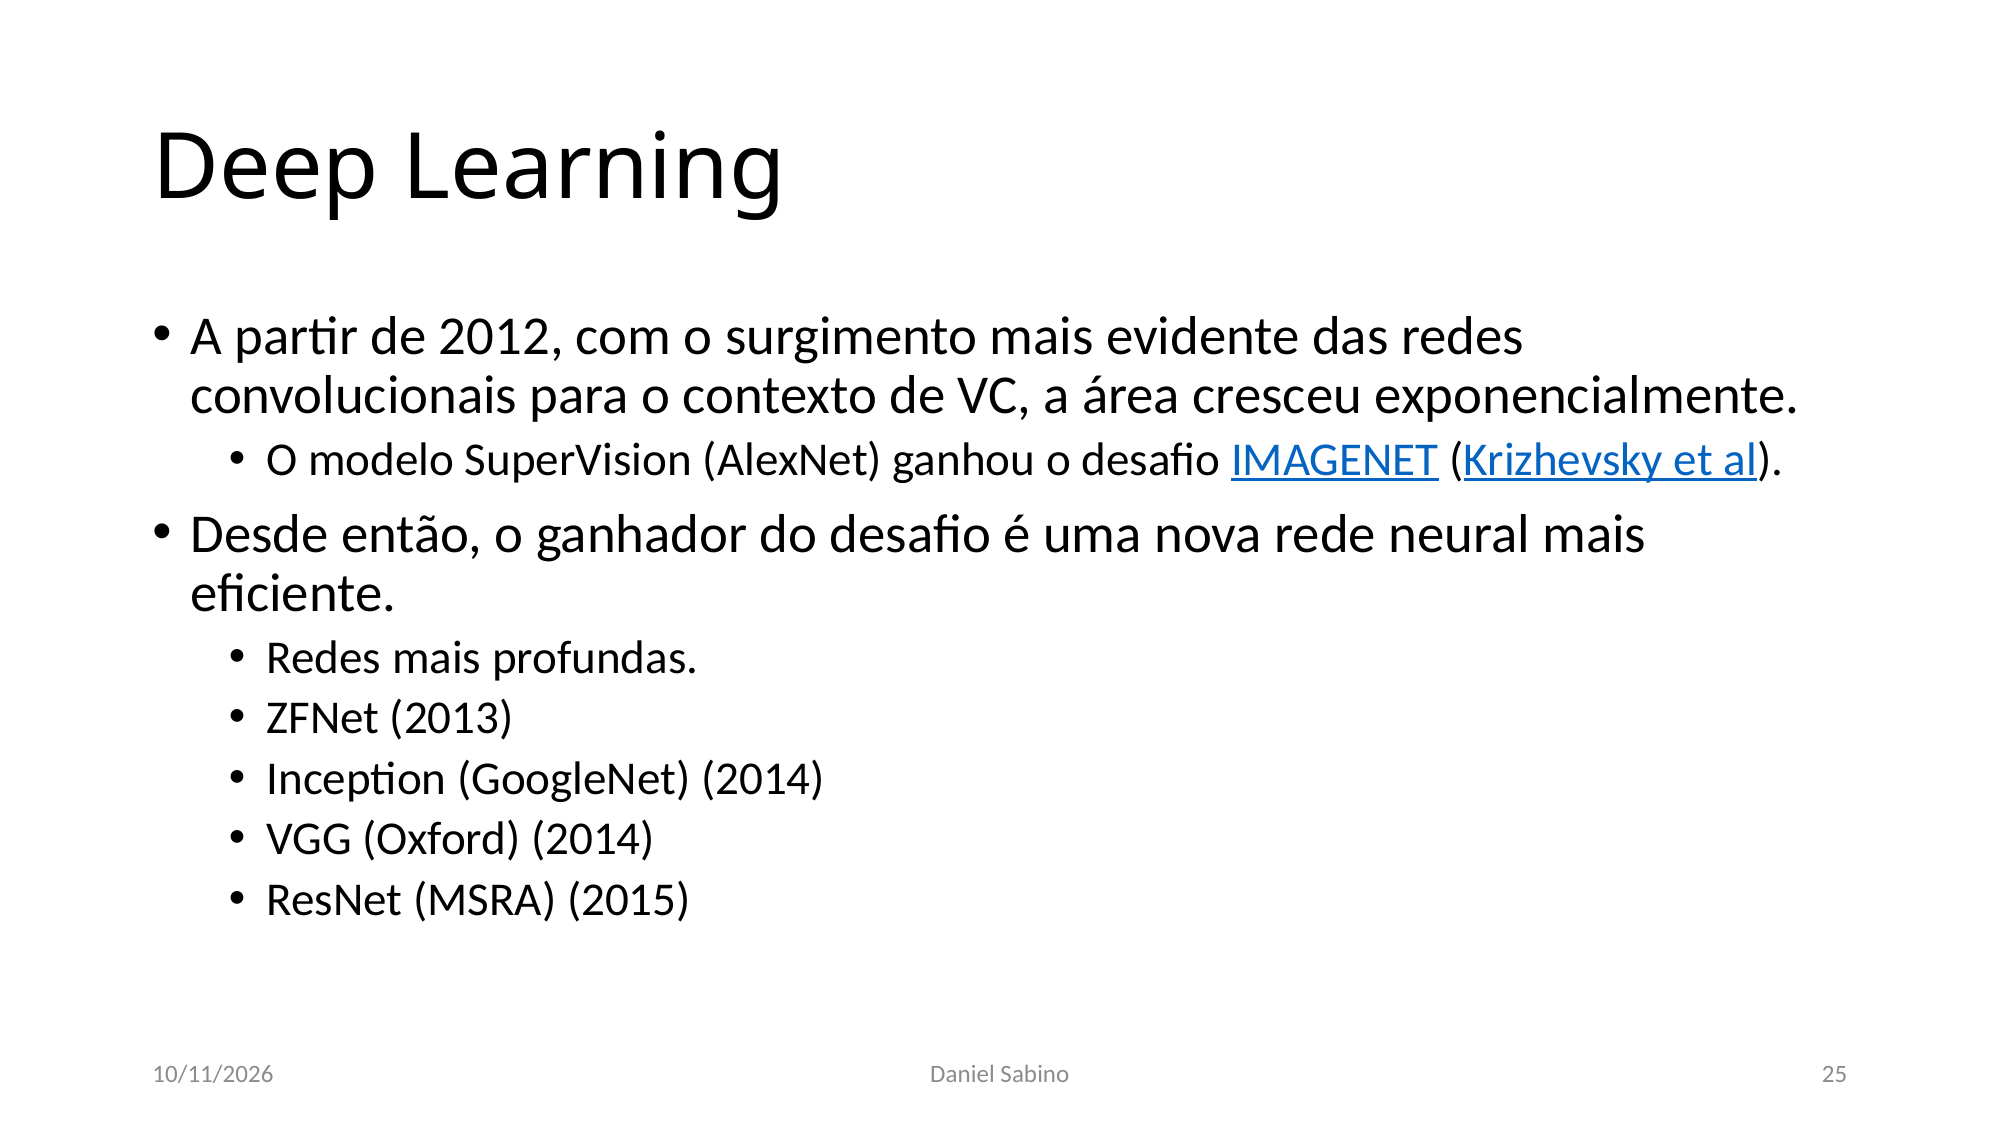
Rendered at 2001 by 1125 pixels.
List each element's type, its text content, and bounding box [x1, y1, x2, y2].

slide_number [137, 1042, 588, 1103]
footer Daniel Sabino [662, 1042, 1338, 1103]
list A partir de 2012, com o surgimento mais evidente das redes convolucionais para o contexto de VC, a área cresceu exponencialmente. O modelo SuperVision (AlexNet) ganhou o desafio IMAGENET (Krizhevsky et al). Desde então, o ganhador do desafio é uma nova rede neural mais eficiente. Redes mais profundas. ZFNet (2013) Inception (GoogleNet) (2014) VGG (Oxford) (2014) ResNet (MSRA) (2015) [137, 299, 1863, 1014]
title Deep Learning [137, 59, 1863, 278]
slide_number 25 [1412, 1042, 1863, 1103]
